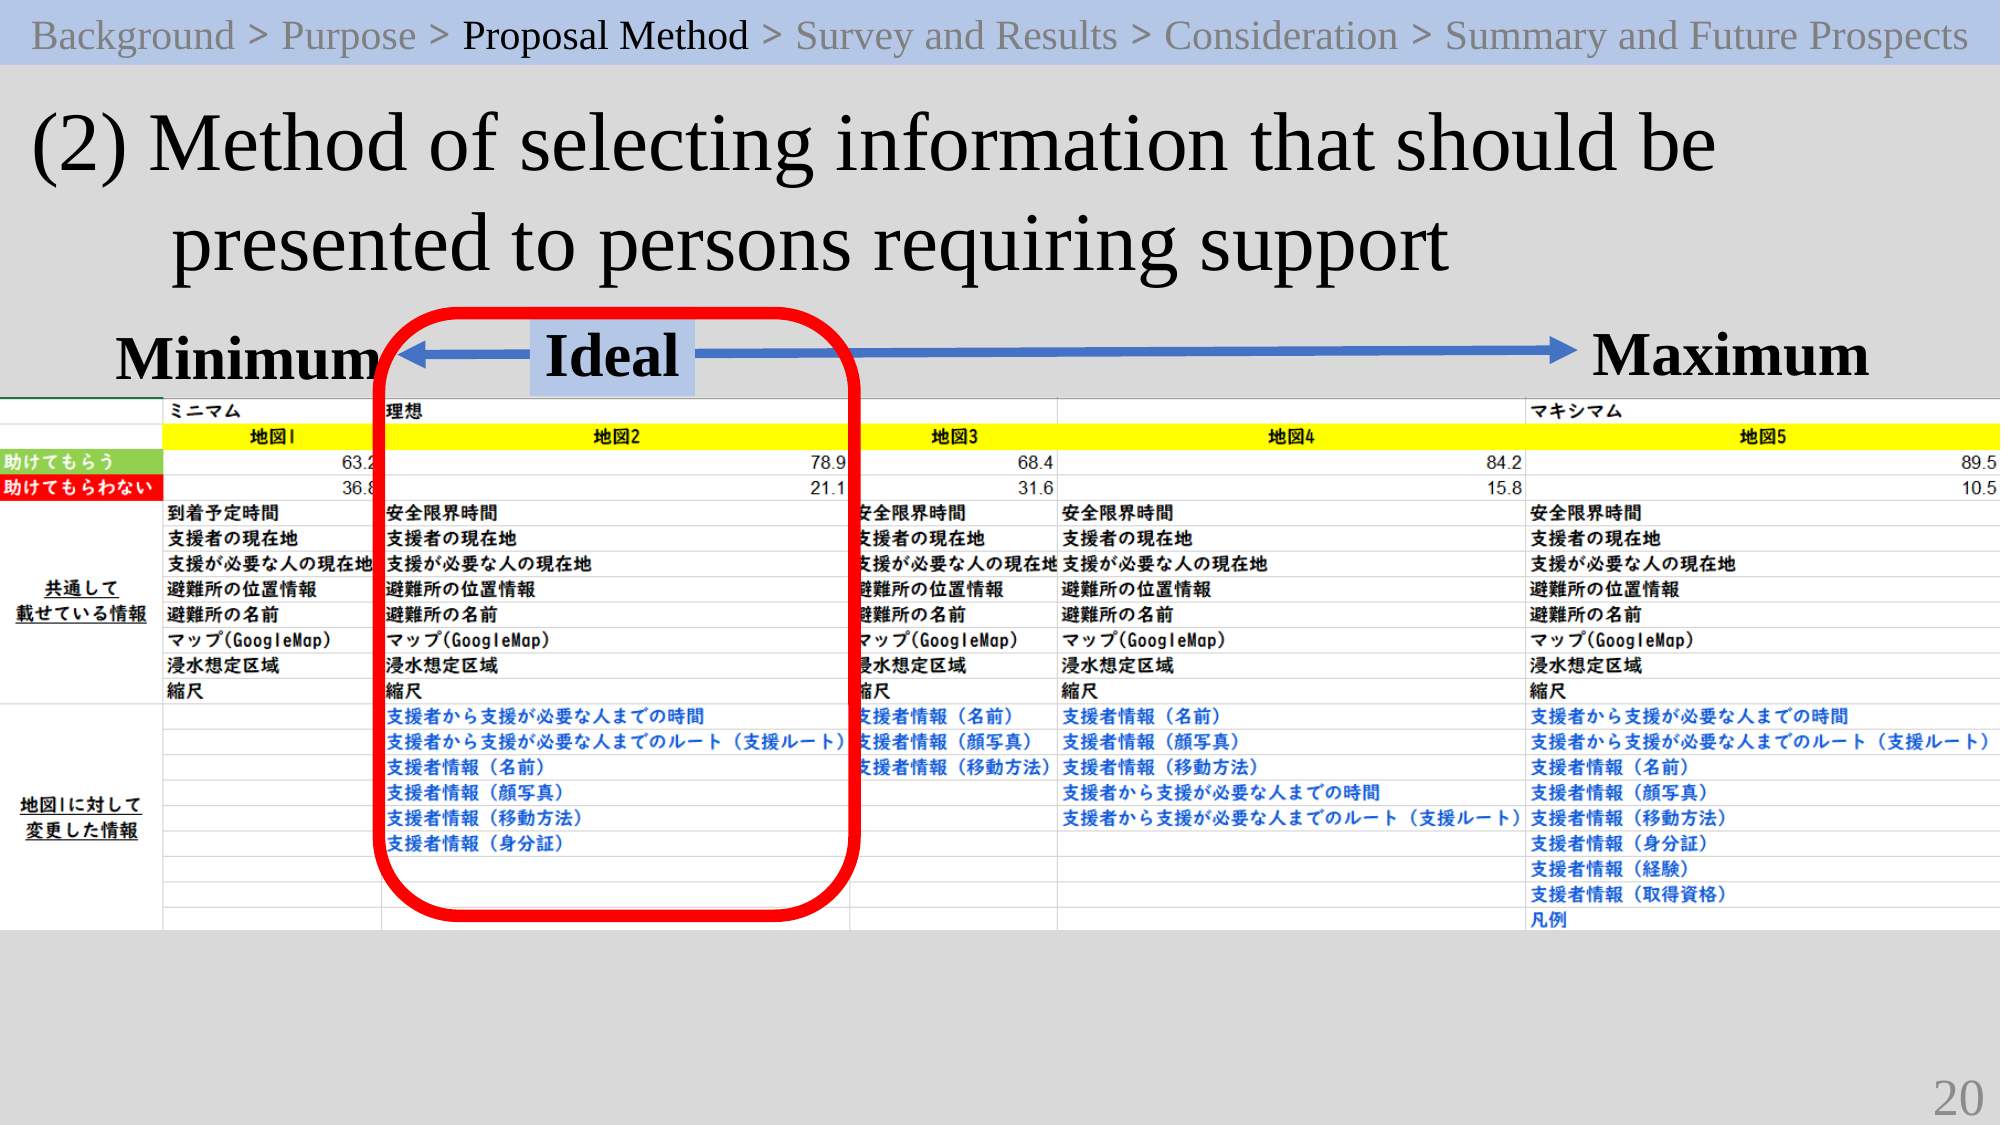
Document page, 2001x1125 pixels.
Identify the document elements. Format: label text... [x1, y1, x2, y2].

text_box (2) Method of selecting information that should be presented to persons requiring support [16, 79, 2000, 295]
picture [0, 397, 2000, 930]
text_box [399, 350, 1576, 356]
text_box Minimum [100, 309, 398, 397]
text_box Ideal [529, 306, 695, 312]
text_box Background > Purpose > Proposal Method > Survey and Results > Consideration > Summary and Future Prospects [0, 0, 2000, 65]
text_box Maximum [1577, 305, 1885, 395]
slide_number 20 [1550, 1065, 2000, 1125]
text_box [377, 312, 856, 397]
